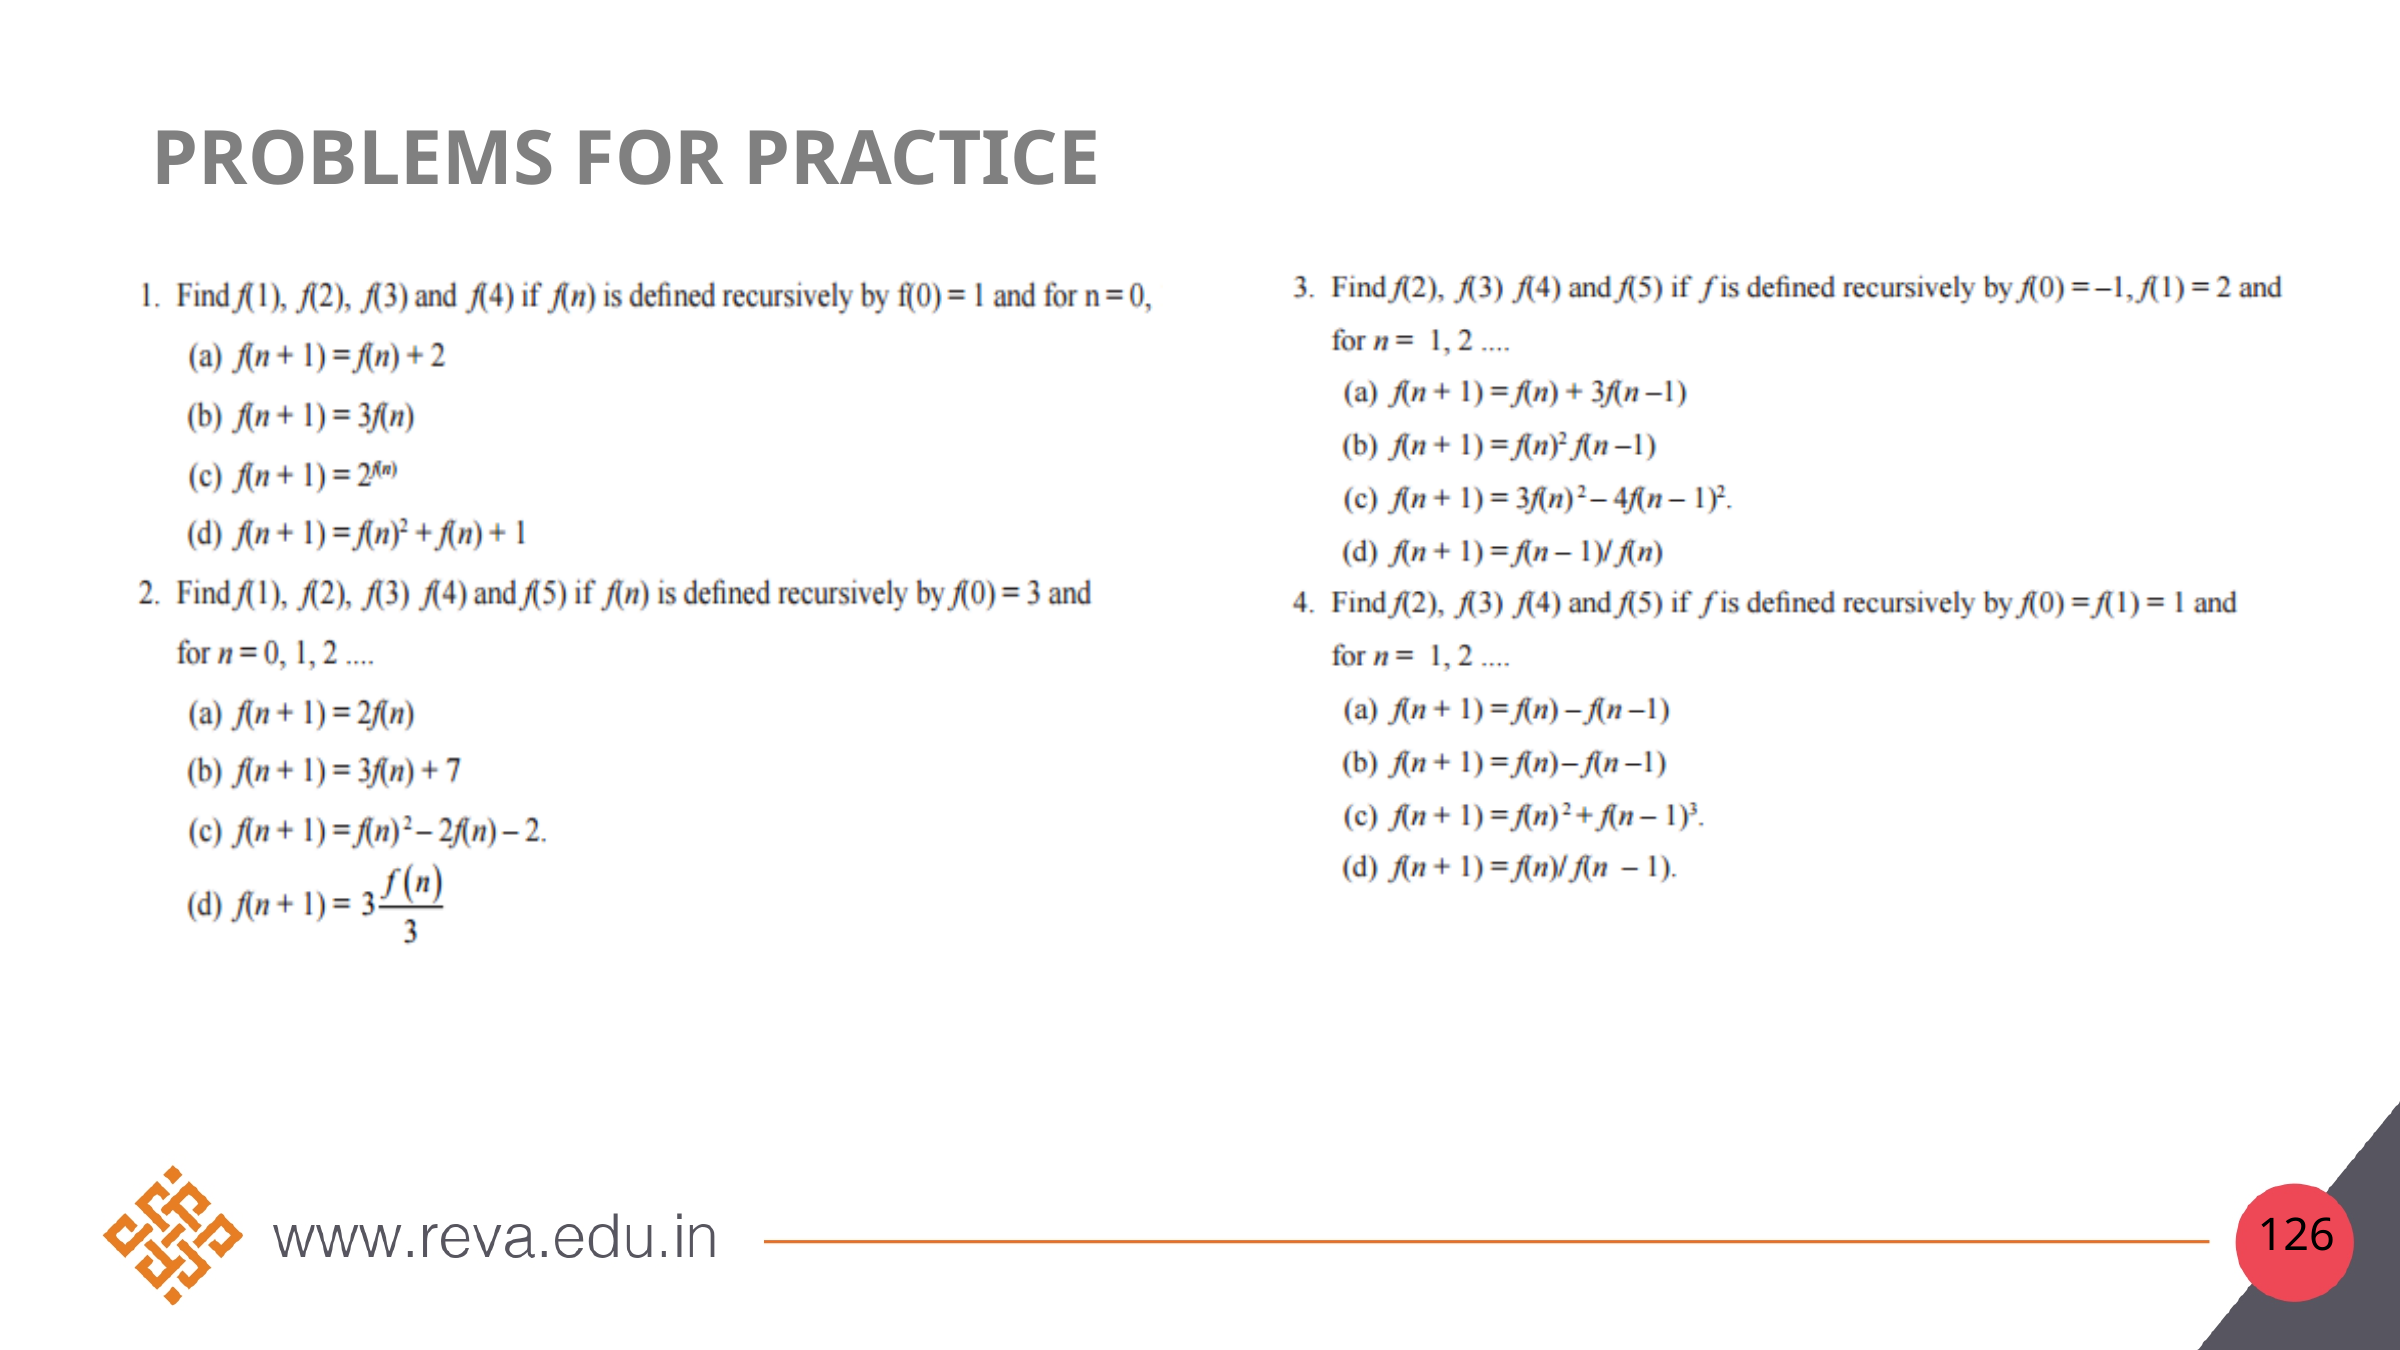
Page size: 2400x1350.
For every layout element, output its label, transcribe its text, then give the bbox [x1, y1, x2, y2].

picture [0, 0, 2400, 1350]
title Problems for practice [136, 77, 1360, 243]
text_box [1311, 304, 2400, 1155]
slide_number 126 [2237, 1200, 2355, 1272]
